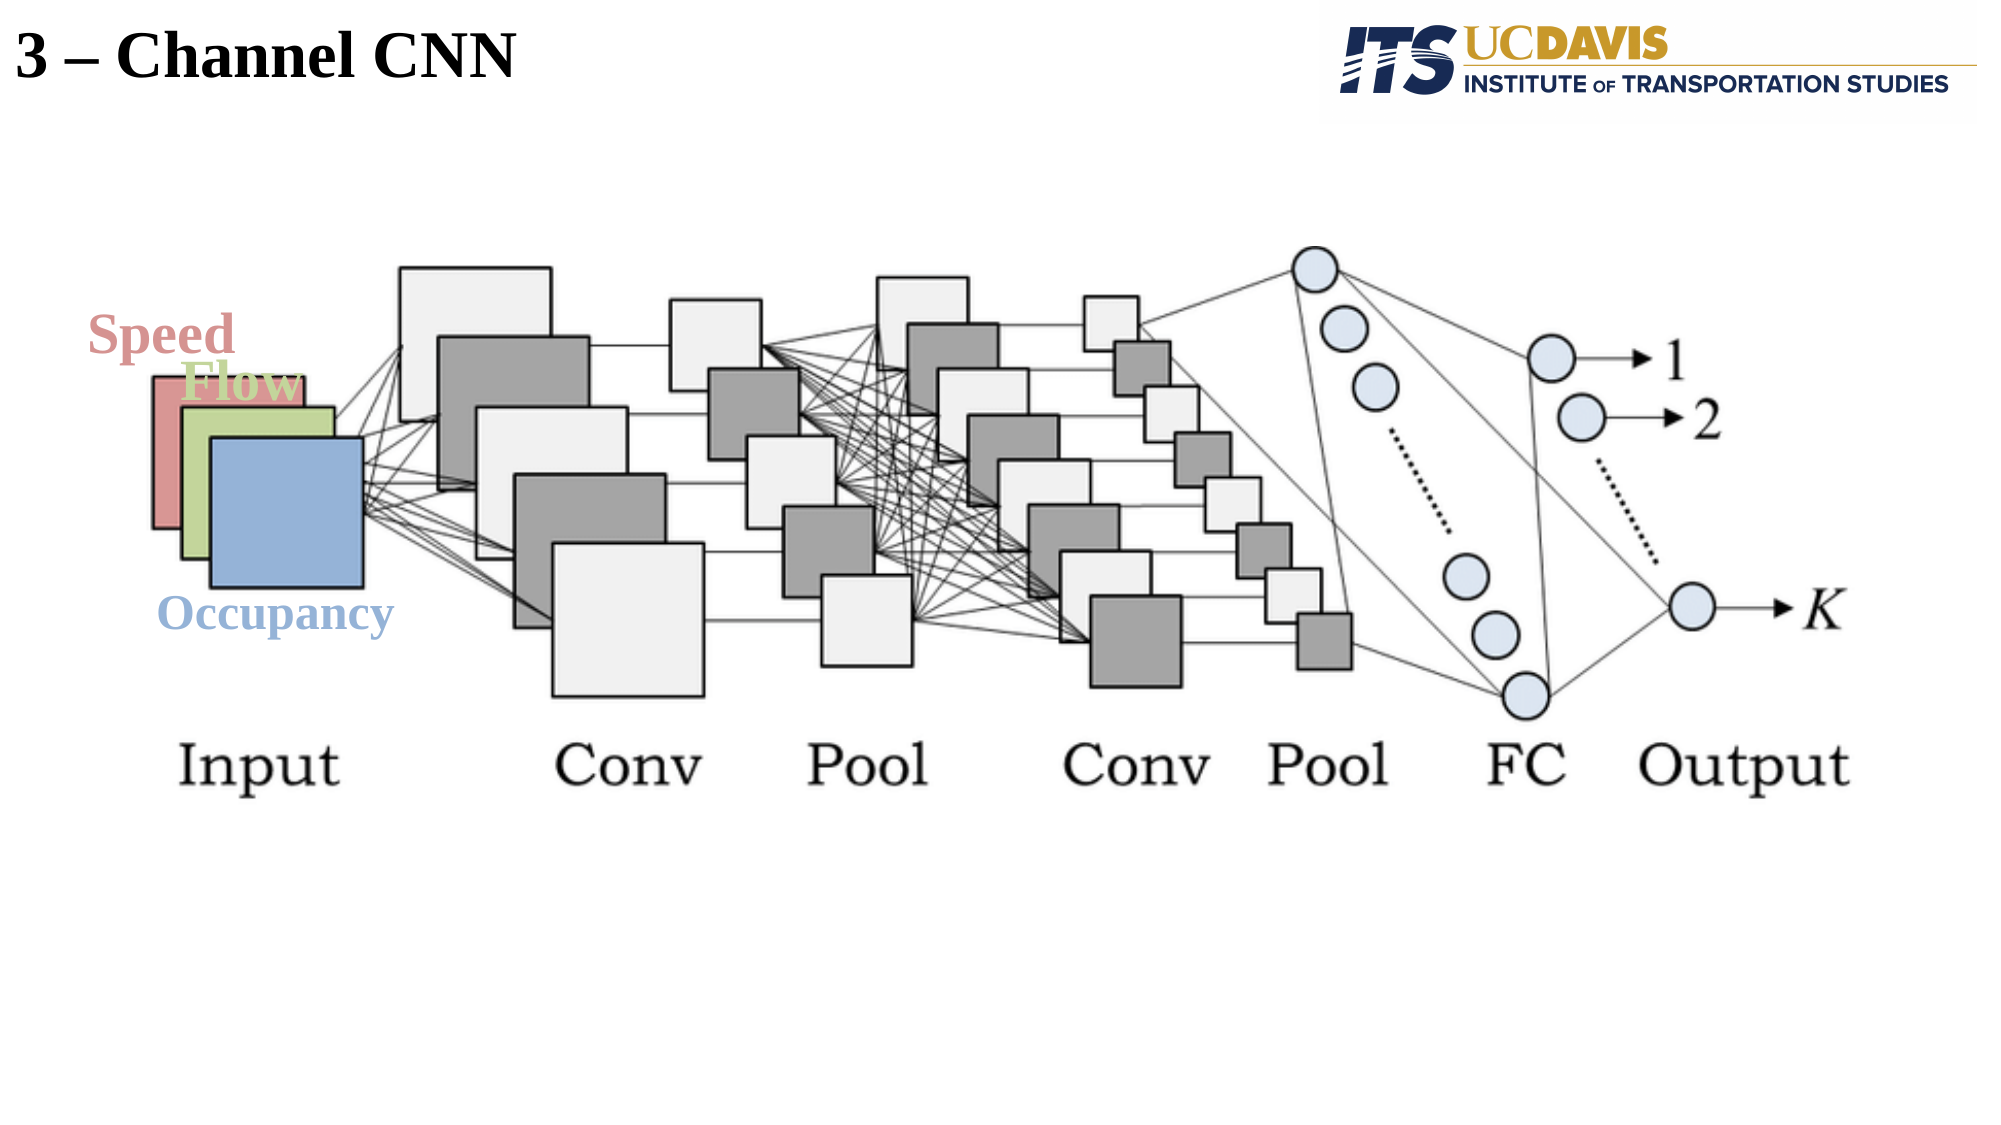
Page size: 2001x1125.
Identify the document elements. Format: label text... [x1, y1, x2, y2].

text_box Speed [72, 279, 140, 374]
title 3 – Channel CNN [0, 5, 1241, 100]
picture [1319, 0, 1977, 124]
picture [140, 246, 1885, 836]
